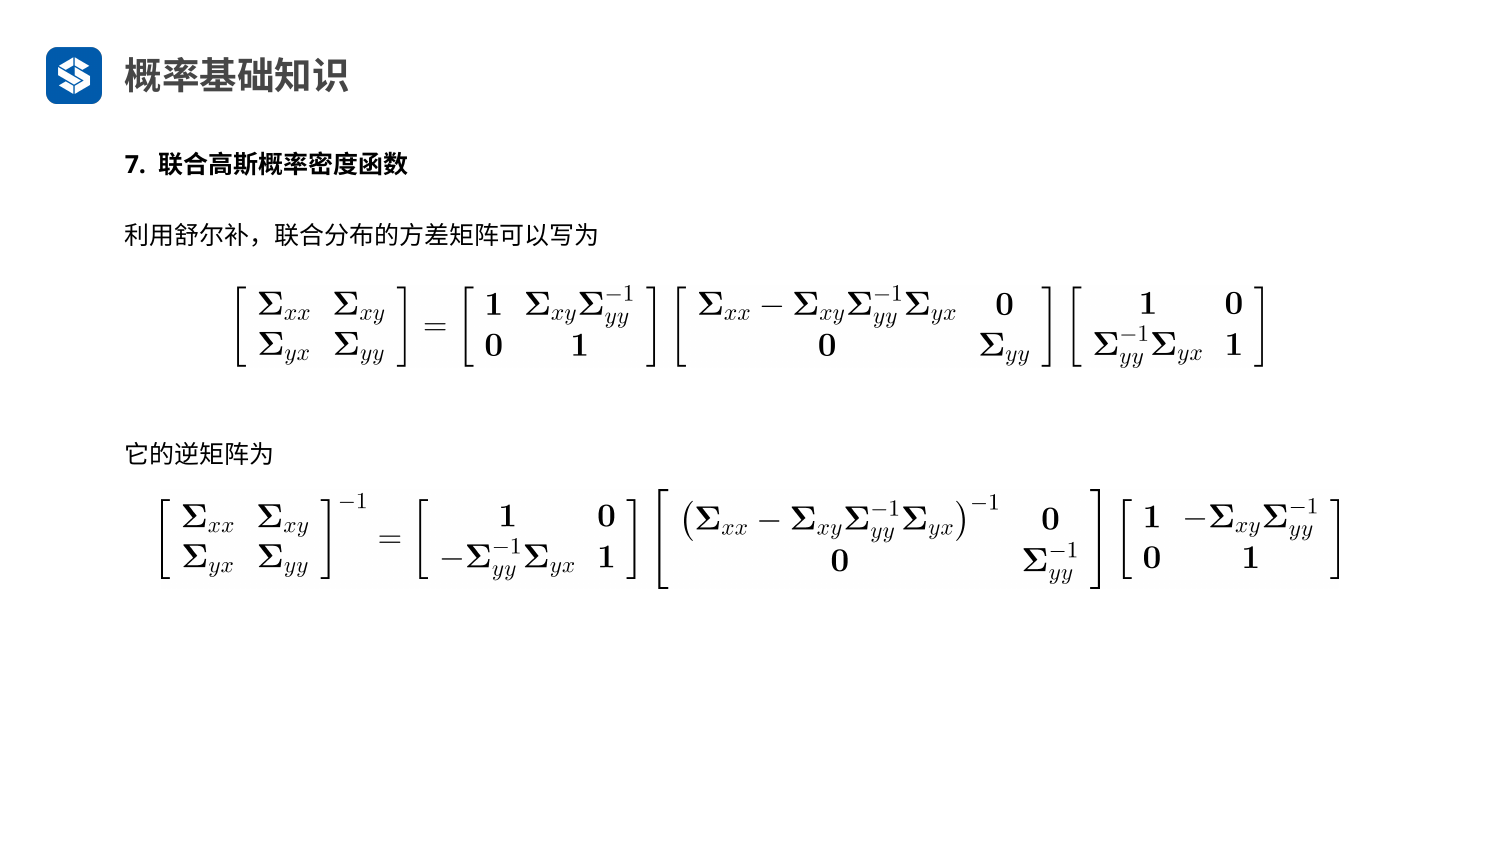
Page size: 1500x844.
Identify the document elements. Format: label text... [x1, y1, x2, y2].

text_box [160, 487, 1340, 592]
text_box 它的逆矩阵为 [110, 422, 653, 477]
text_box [236, 283, 1263, 371]
text_box 利用舒尔补，联合分布的方差矩阵可以写为 [110, 203, 653, 258]
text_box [46, 44, 581, 106]
text_box 7. 联合高斯概率密度函数 [110, 132, 484, 186]
